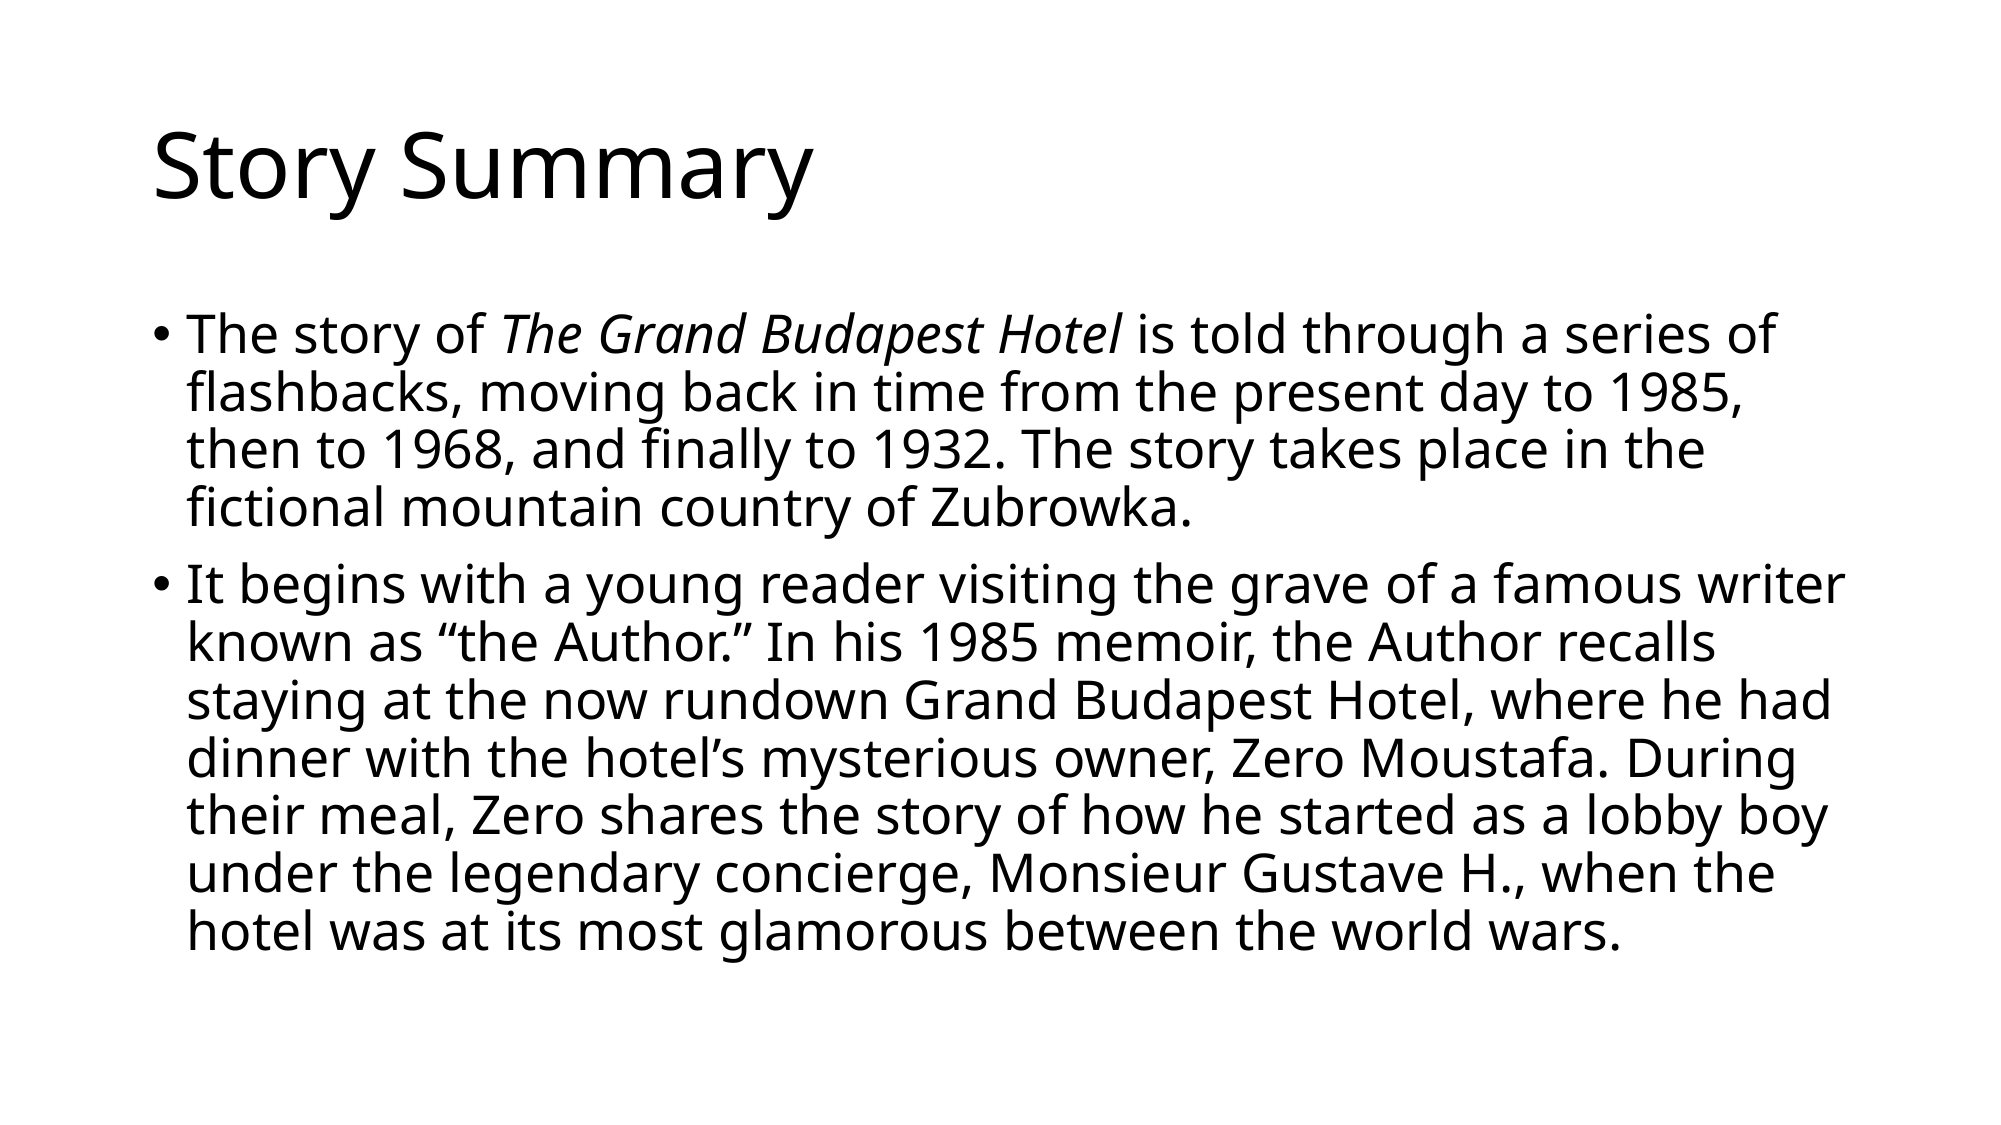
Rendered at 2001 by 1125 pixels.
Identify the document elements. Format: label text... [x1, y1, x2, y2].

list The story of The Grand Budapest Hotel is told through a series of flashbacks, moving back in time from the present day to 1985, then to 1968, and finally to 1932. The story takes place in the fictional mountain country of Zubrowka. It begins with a young reader visiting the grave of a famous writer known as “the Author.” In his 1985 memoir, the Author recalls staying at the now rundown Grand Budapest Hotel, where he had dinner with the hotel’s mysterious owner, Zero Moustafa. During their meal, Zero shares the story of how he started as a lobby boy under the legendary concierge, Monsieur Gustave H., when the hotel was at its most glamorous between the world wars. [137, 299, 1863, 1014]
title Story Summary [137, 59, 1863, 278]
